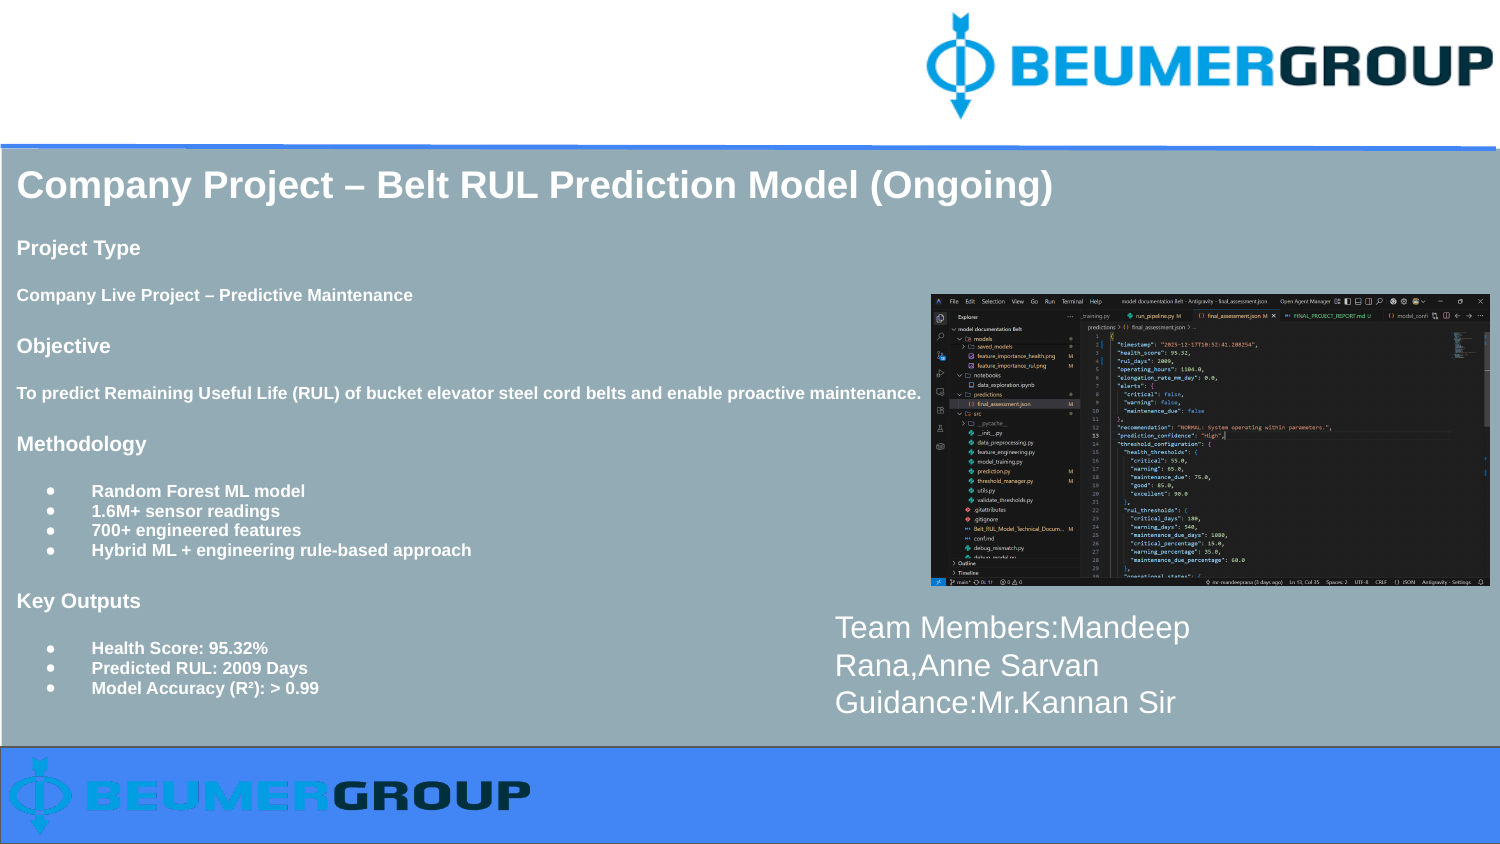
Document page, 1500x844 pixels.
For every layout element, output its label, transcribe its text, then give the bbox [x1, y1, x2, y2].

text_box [0, 145, 1497, 149]
picture [2, 746, 536, 844]
text_box Team Members:Mandeep Rana,Anne Sarvan Guidance:Mr.Kannan Sir [819, 592, 1353, 726]
list Company Project – Belt RUL Prediction Model (Ongoing) Project Type Company Live Project – Predictive Maintenance Objective To predict Remaining Useful Life (RUL) of bucket elevator steel cord belts and enable proactive maintenance. Methodology Random Forest ML model 1.6M+ sensor readings 700+ engineered features Hybrid ML + engineering rule-based approach Key Outputs Health Score: 95.32% Predicted RUL: 2009 Days Model Accuracy (R²): > 0.99 [1, 153, 1500, 747]
picture [931, 293, 1490, 586]
text_box [537, 747, 1500, 844]
picture [920, 0, 1500, 133]
